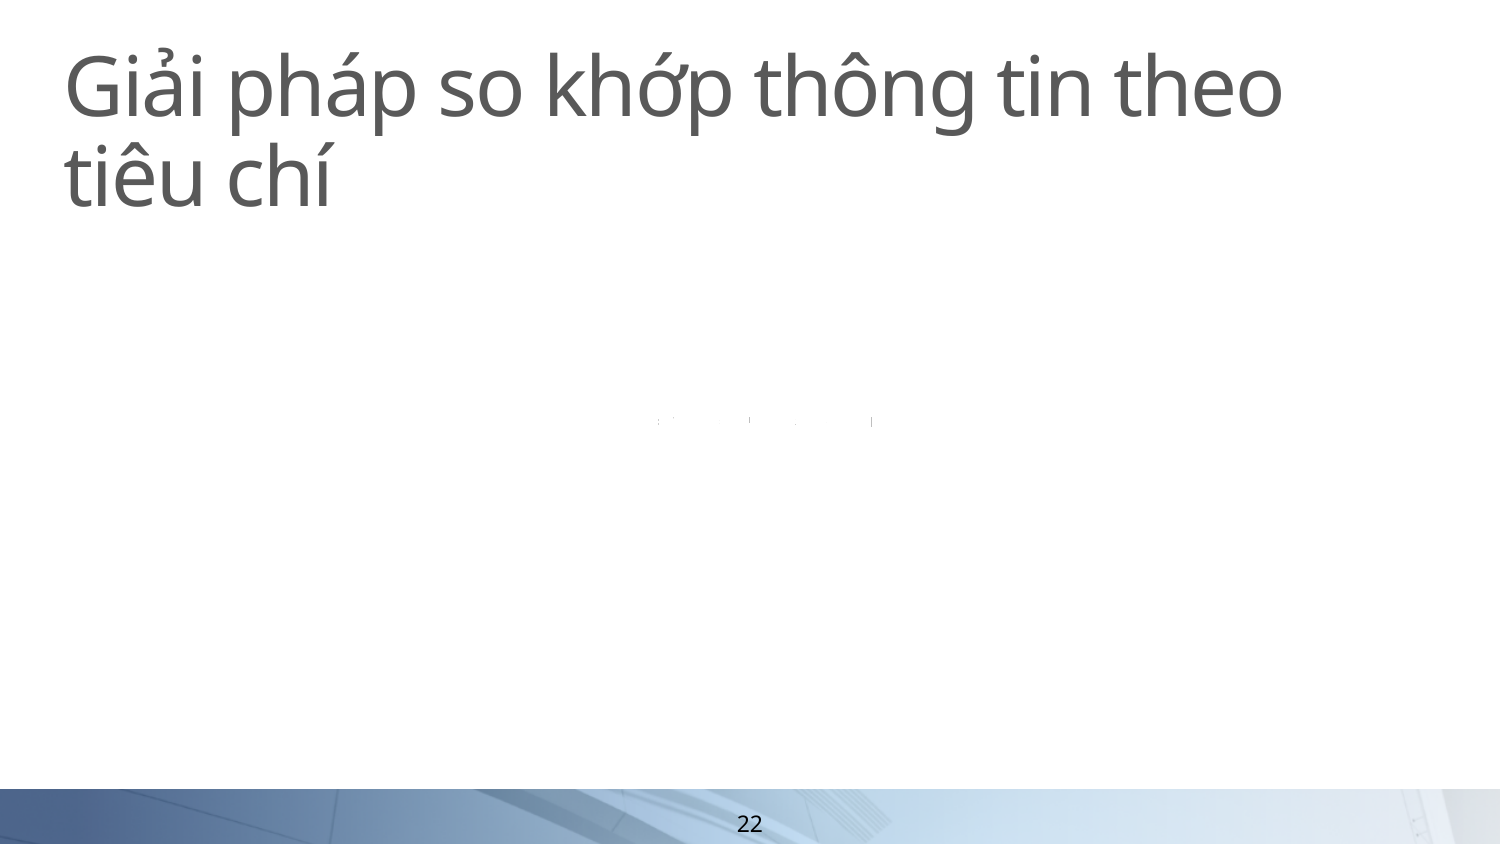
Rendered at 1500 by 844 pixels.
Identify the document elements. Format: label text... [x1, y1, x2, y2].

picture [613, 417, 887, 427]
picture [0, 789, 1500, 844]
title Giải pháp so khớp thông tin theo tiêu chí [63, 44, 1436, 113]
